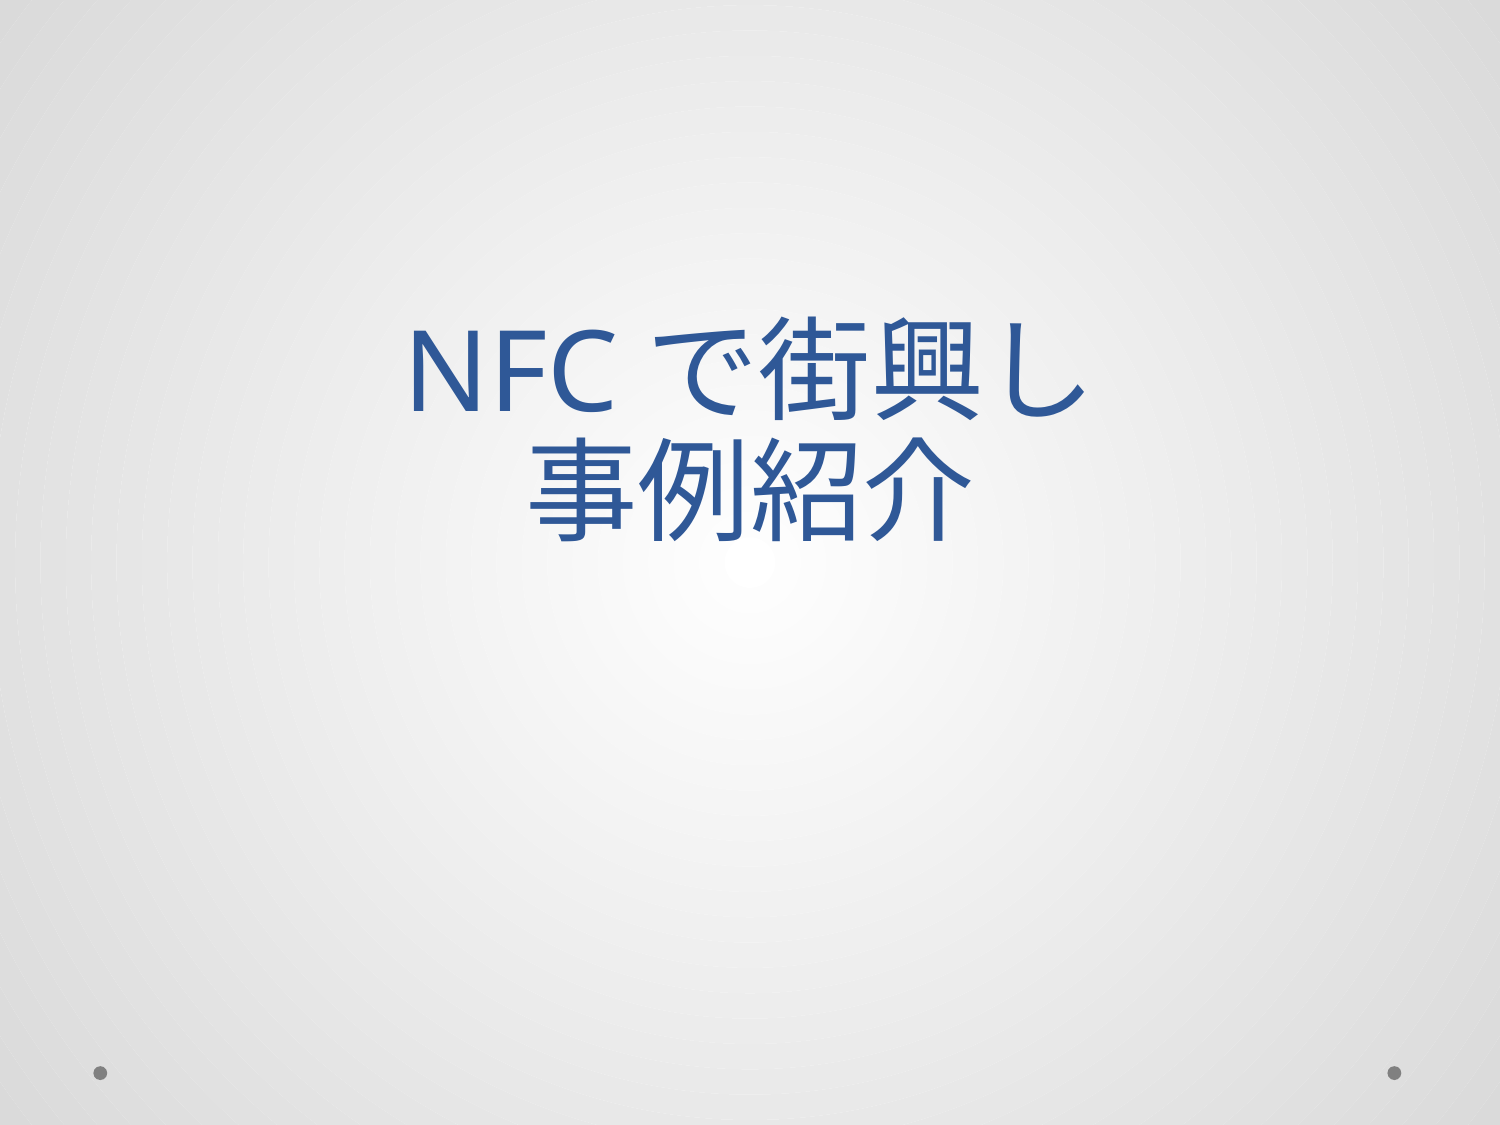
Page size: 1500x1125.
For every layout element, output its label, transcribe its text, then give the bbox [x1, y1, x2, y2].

title NFCで街興し 事例紹介 [75, 302, 1425, 565]
